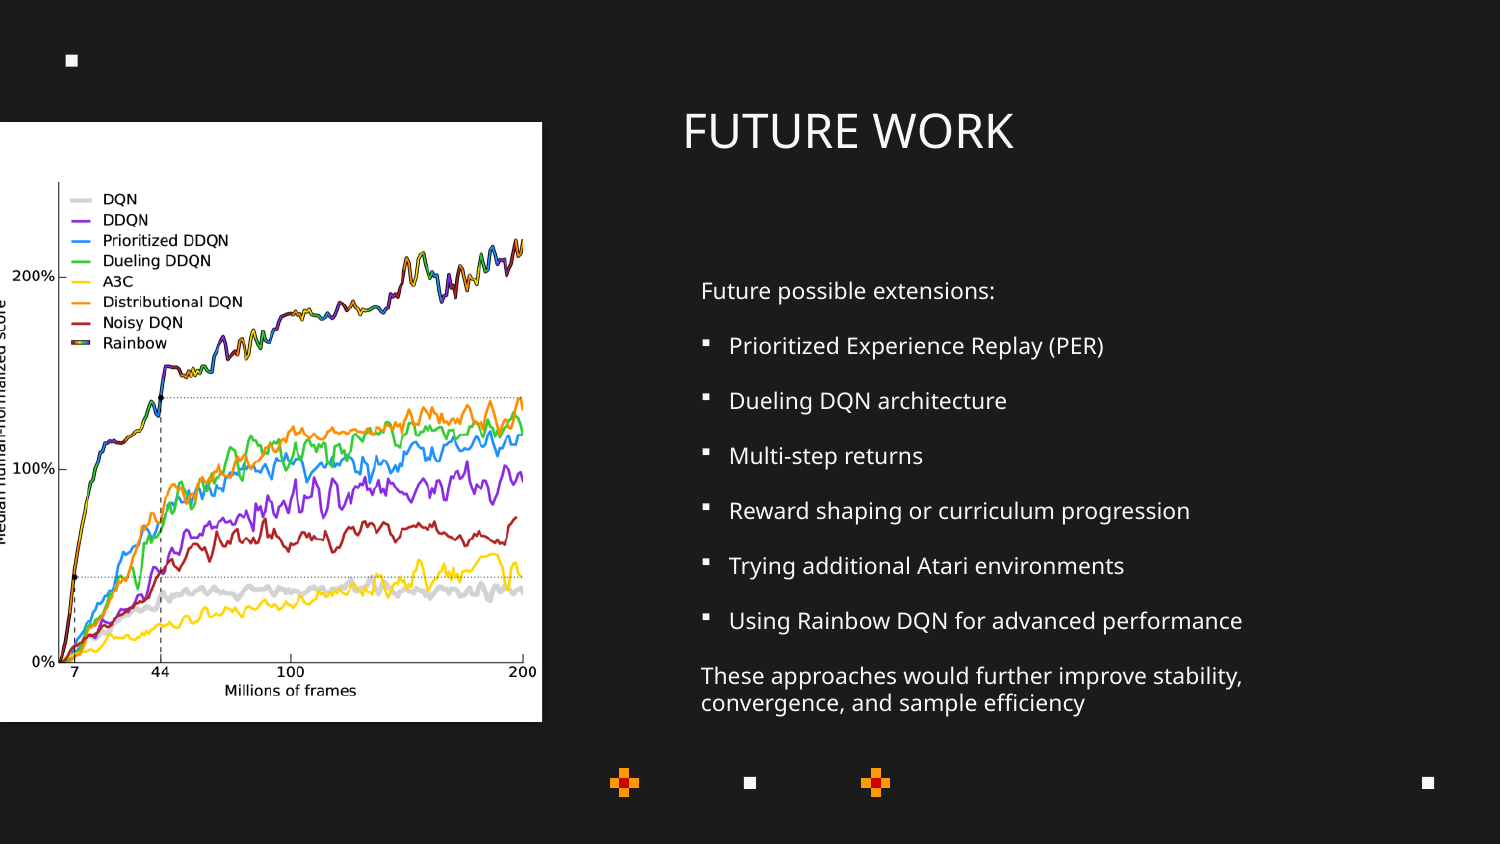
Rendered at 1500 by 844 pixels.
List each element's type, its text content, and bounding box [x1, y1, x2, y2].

title FUTURE WORK [667, 85, 1383, 218]
picture [0, 122, 543, 722]
subtitle Future possible extensions: Prioritized Experience Replay (PER) Dueling DQN architecture Multi-step returns Reward shaping or curriculum progression Trying additional Atari environments Using Rainbow DQN for advanced performance These approaches would further improve stability, convergence, and sample efficiency [667, 261, 1383, 734]
